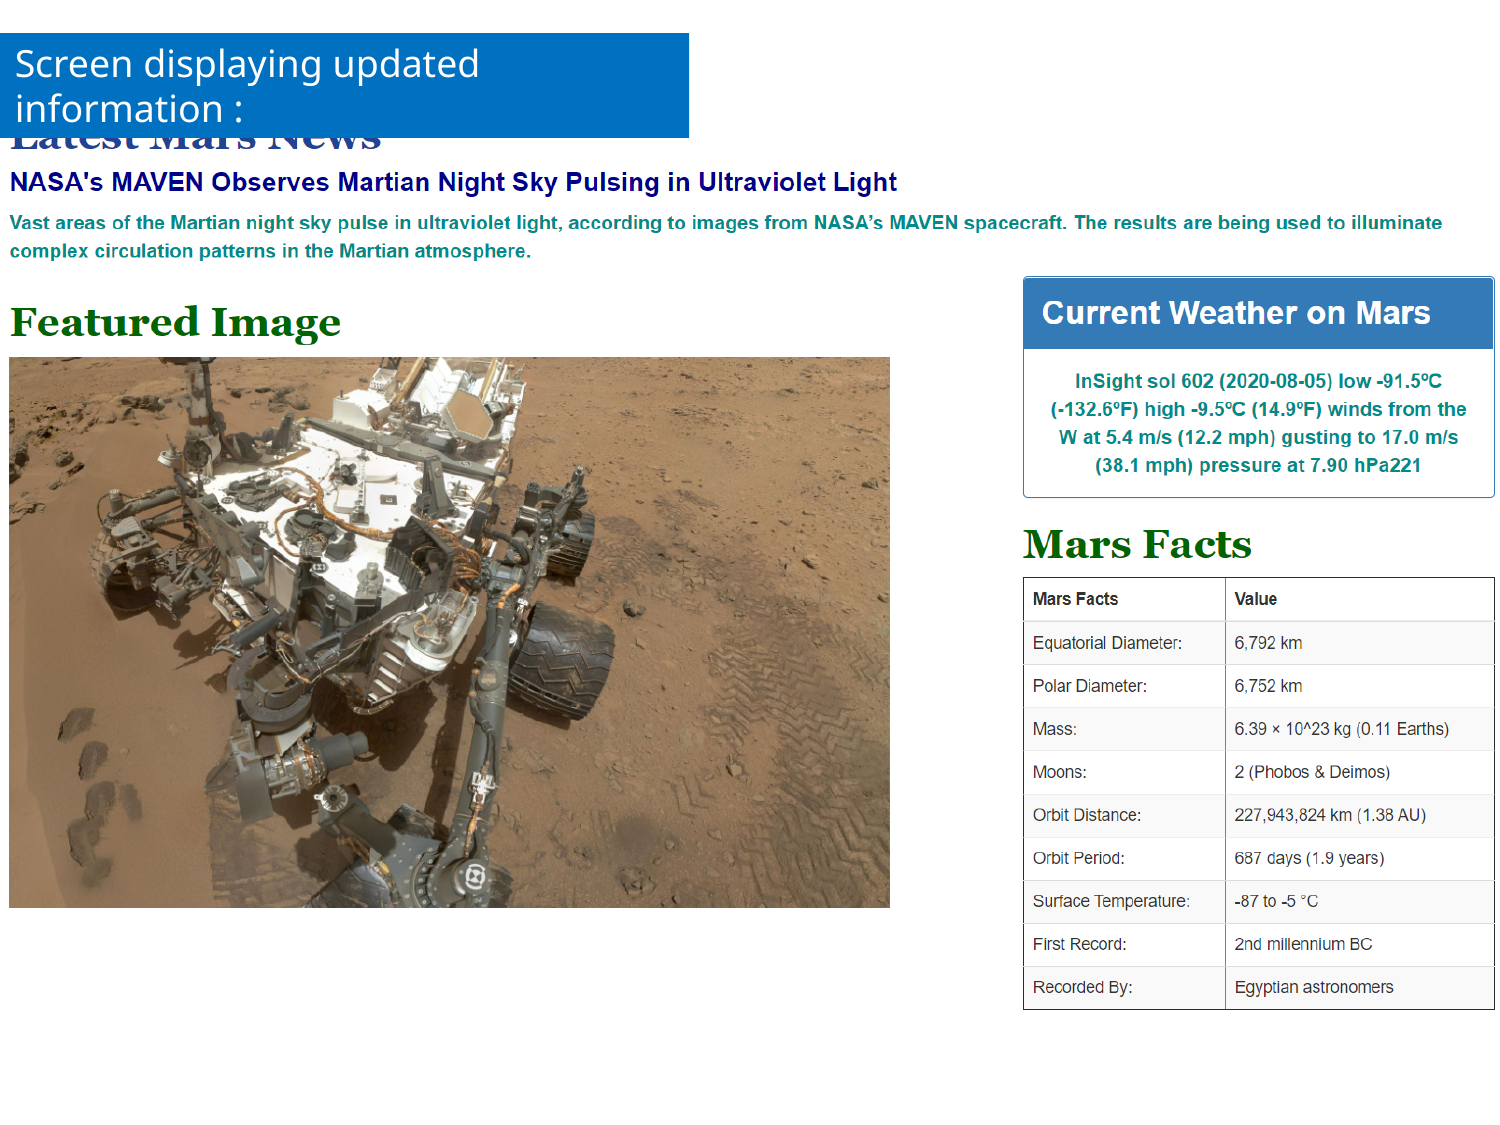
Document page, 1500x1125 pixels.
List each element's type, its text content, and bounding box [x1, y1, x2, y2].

text_box Screen displaying updated information : [0, 33, 690, 110]
picture [0, 113, 1500, 1012]
